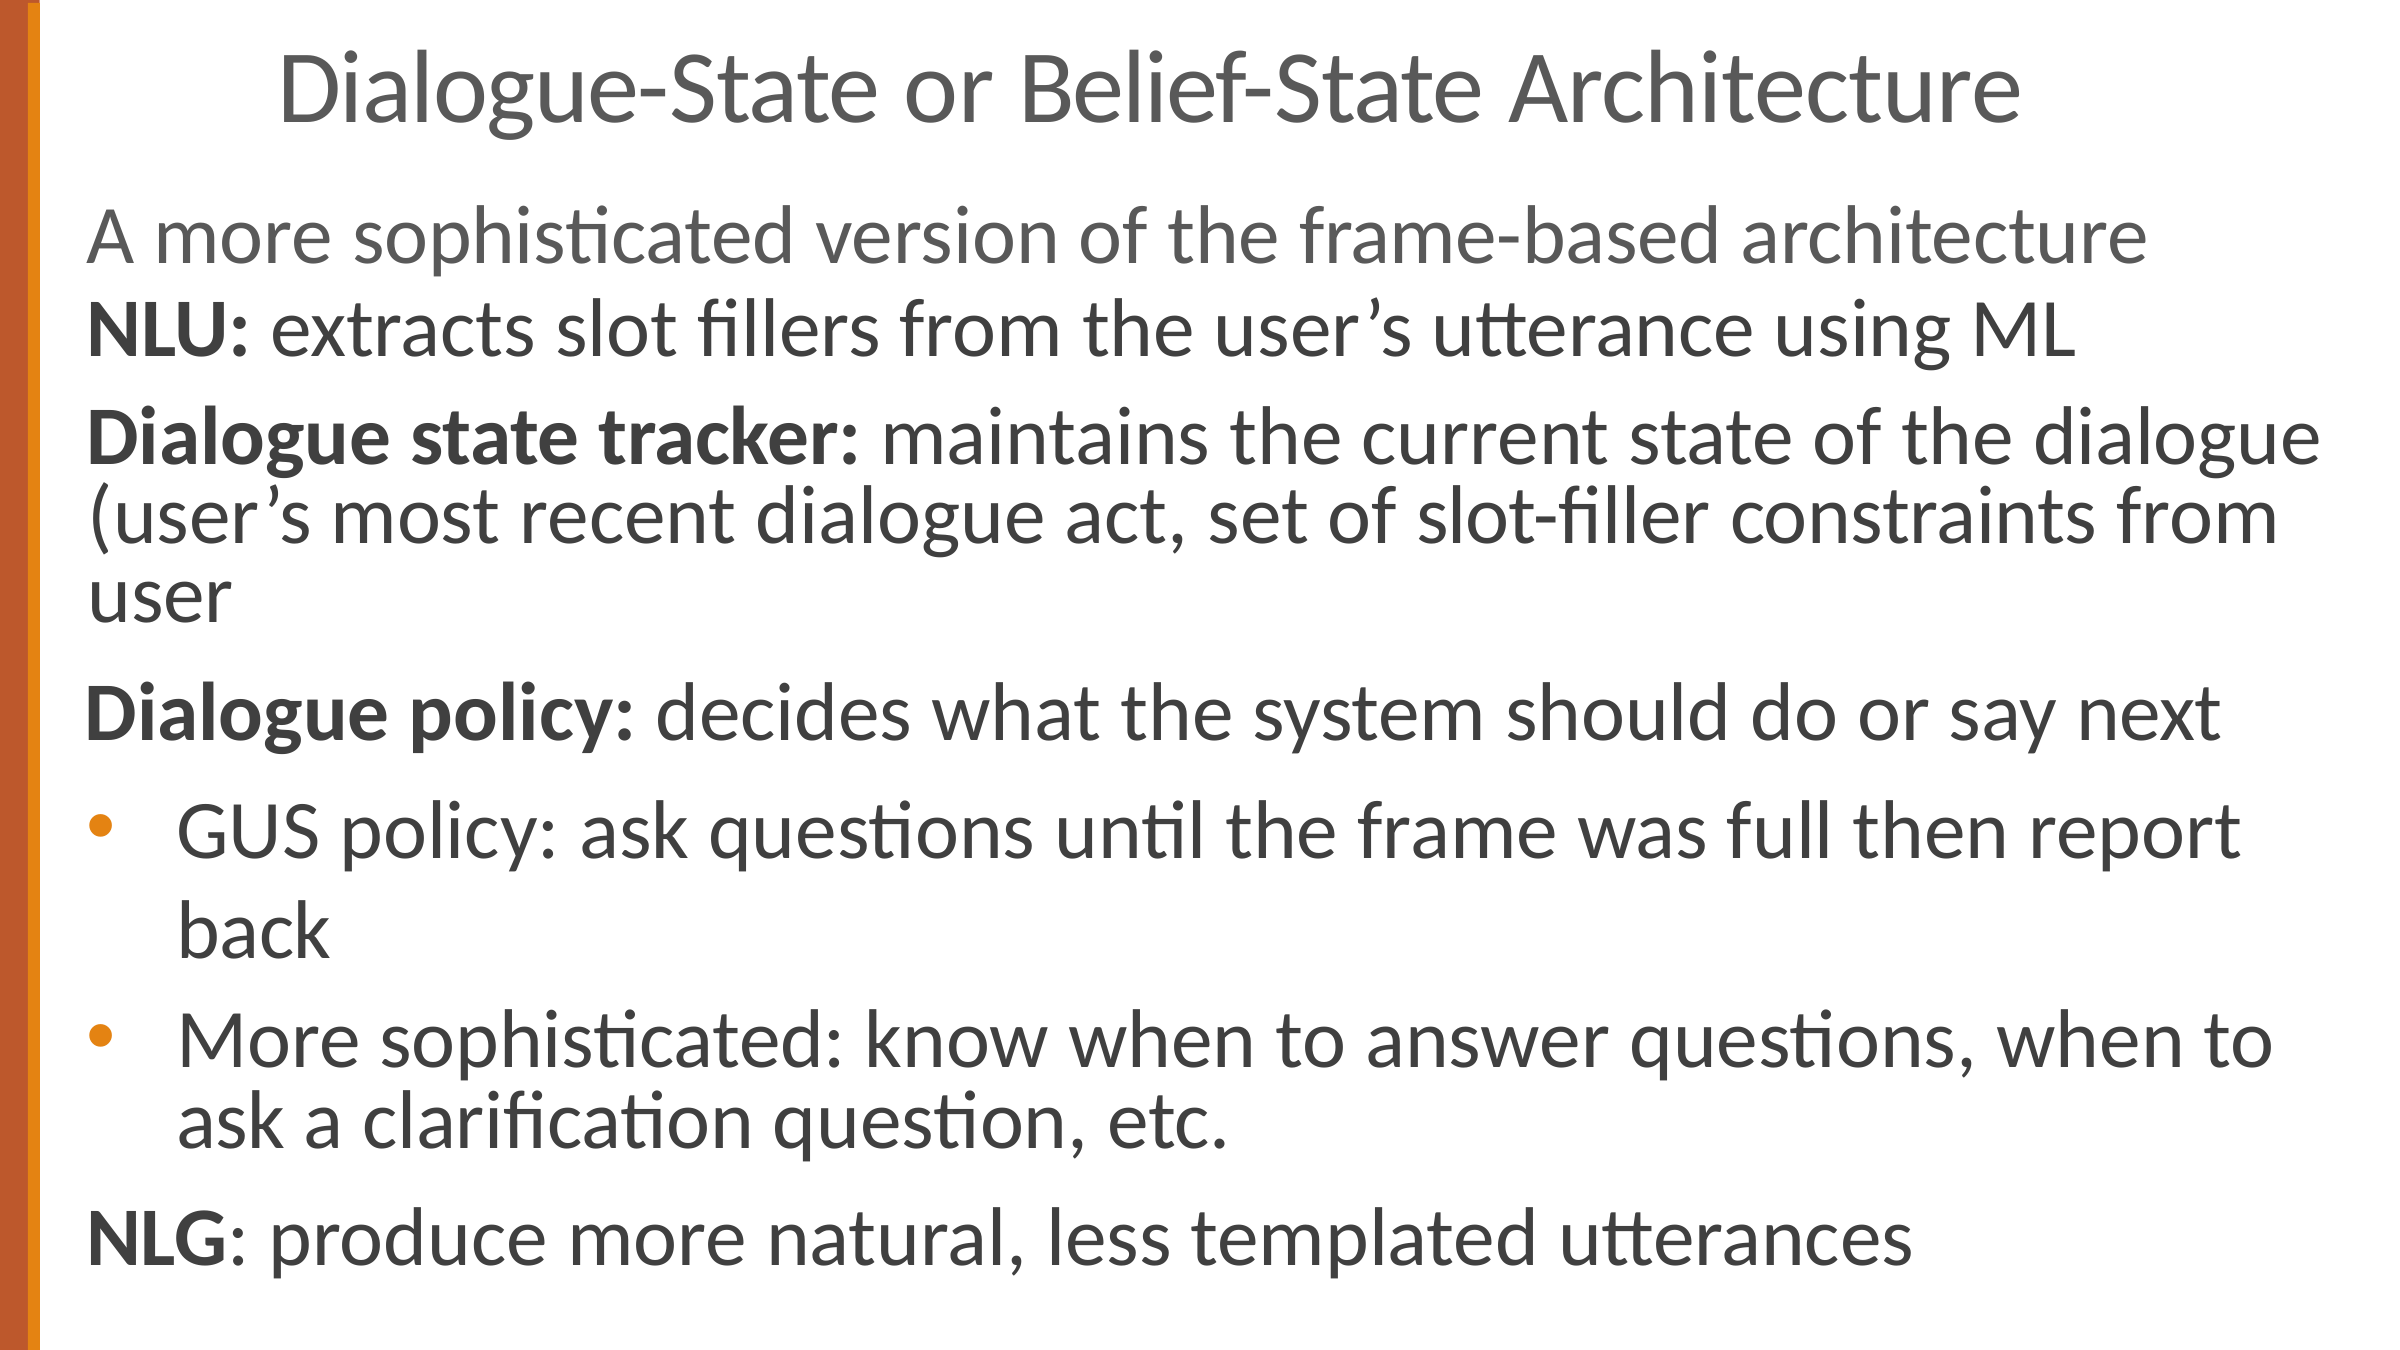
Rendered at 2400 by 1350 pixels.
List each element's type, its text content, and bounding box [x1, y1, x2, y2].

text_box A more sophisticated version of the frame-based architecture NLU: extracts slot fillers from the user’s utterance using ML Dialogue state tracker: maintains the current state of the dialogue (user’s most recent dialogue act, set of slot-filler constraints from user Dialogue policy: decides what the system should do or say next GUS policy: ask questions until the frame was full then report back More sophisticated: know when to answer questions, when to ask a clarification question, etc. NLG: produce more natural, less templated utterances [84, 186, 2375, 1283]
title Dialogue-State or Belief-State Architecture [275, 0, 2212, 245]
